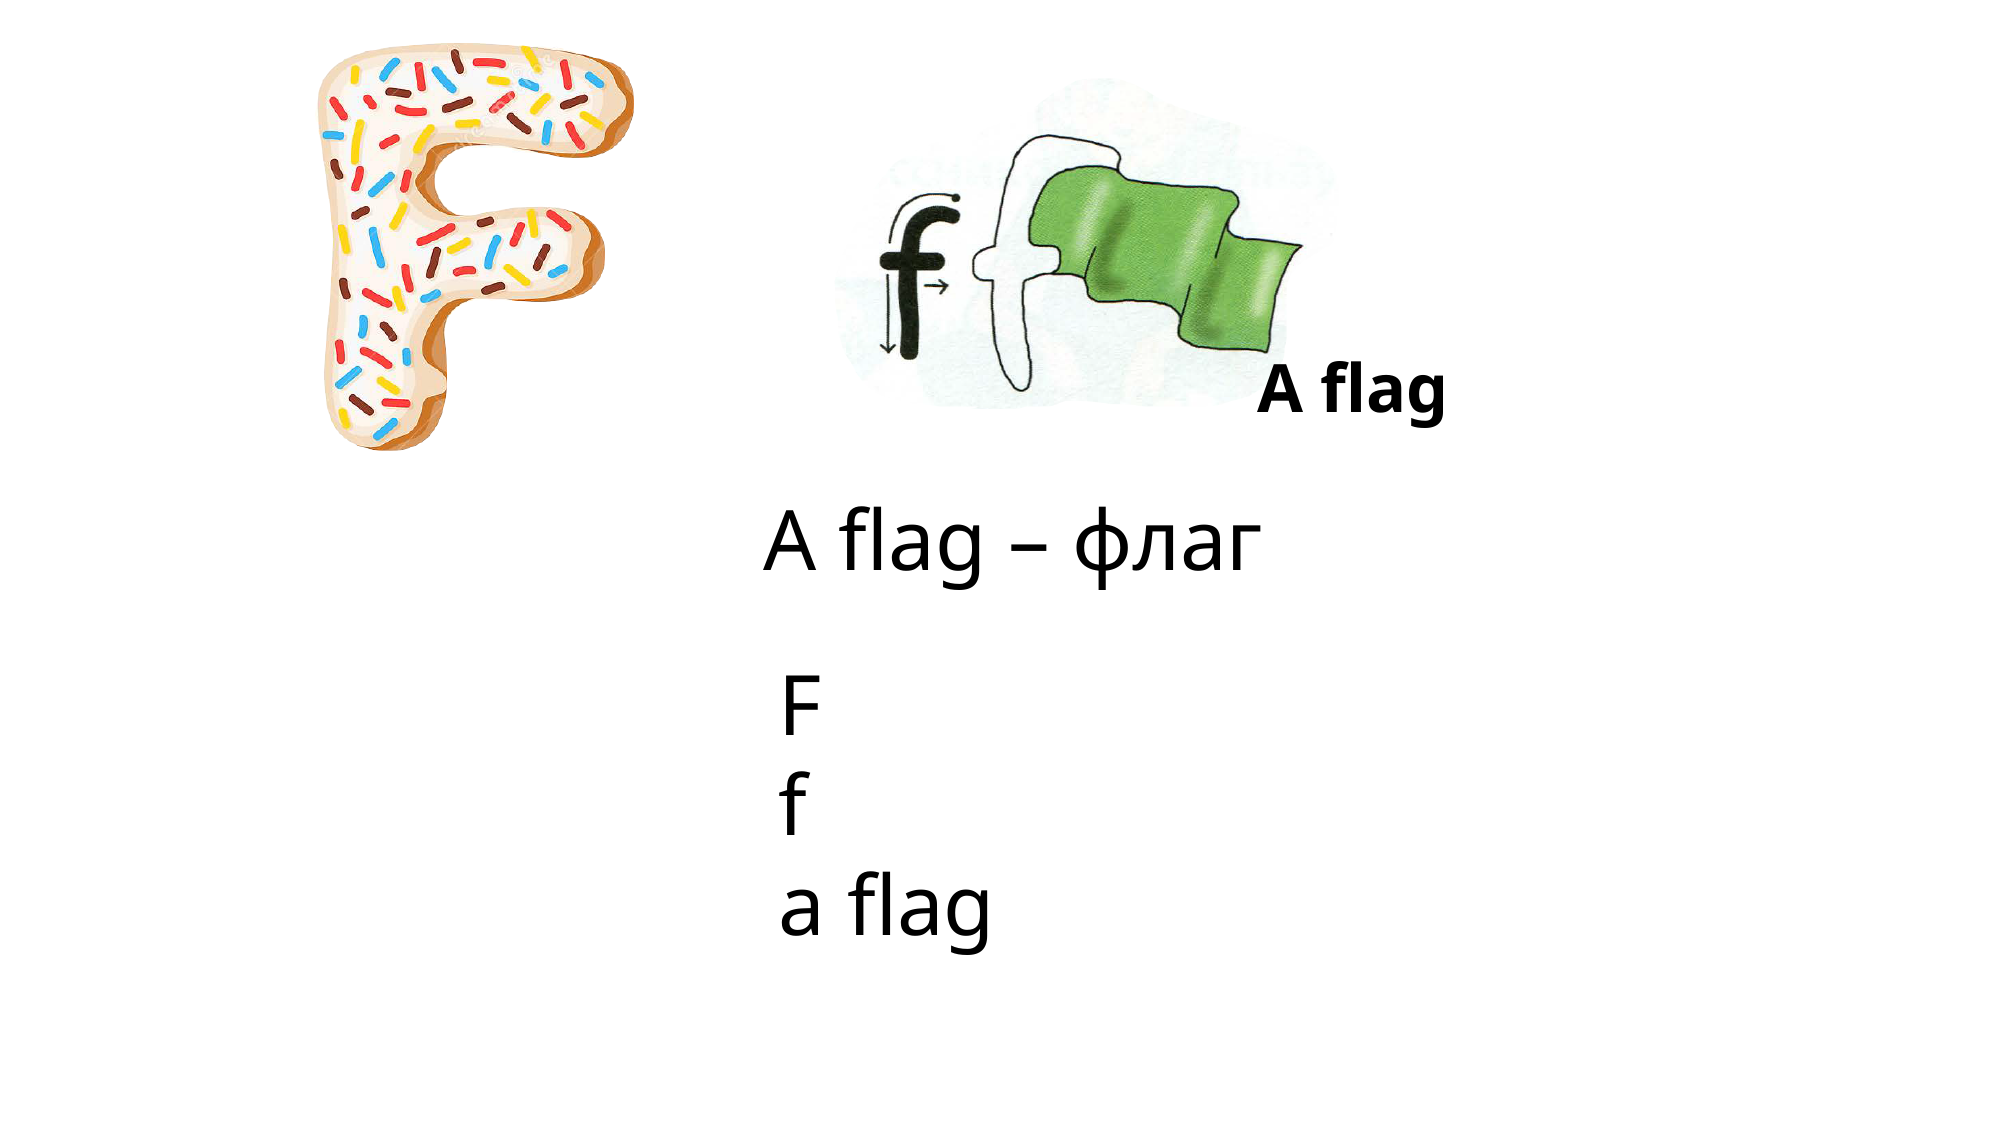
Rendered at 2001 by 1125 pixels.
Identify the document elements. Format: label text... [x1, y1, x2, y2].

text_box A flag [1242, 338, 1464, 433]
text_box A flag – флаг [749, 479, 1300, 595]
text_box F f a flag [763, 645, 1095, 960]
picture [314, 42, 634, 451]
picture [834, 78, 1339, 409]
